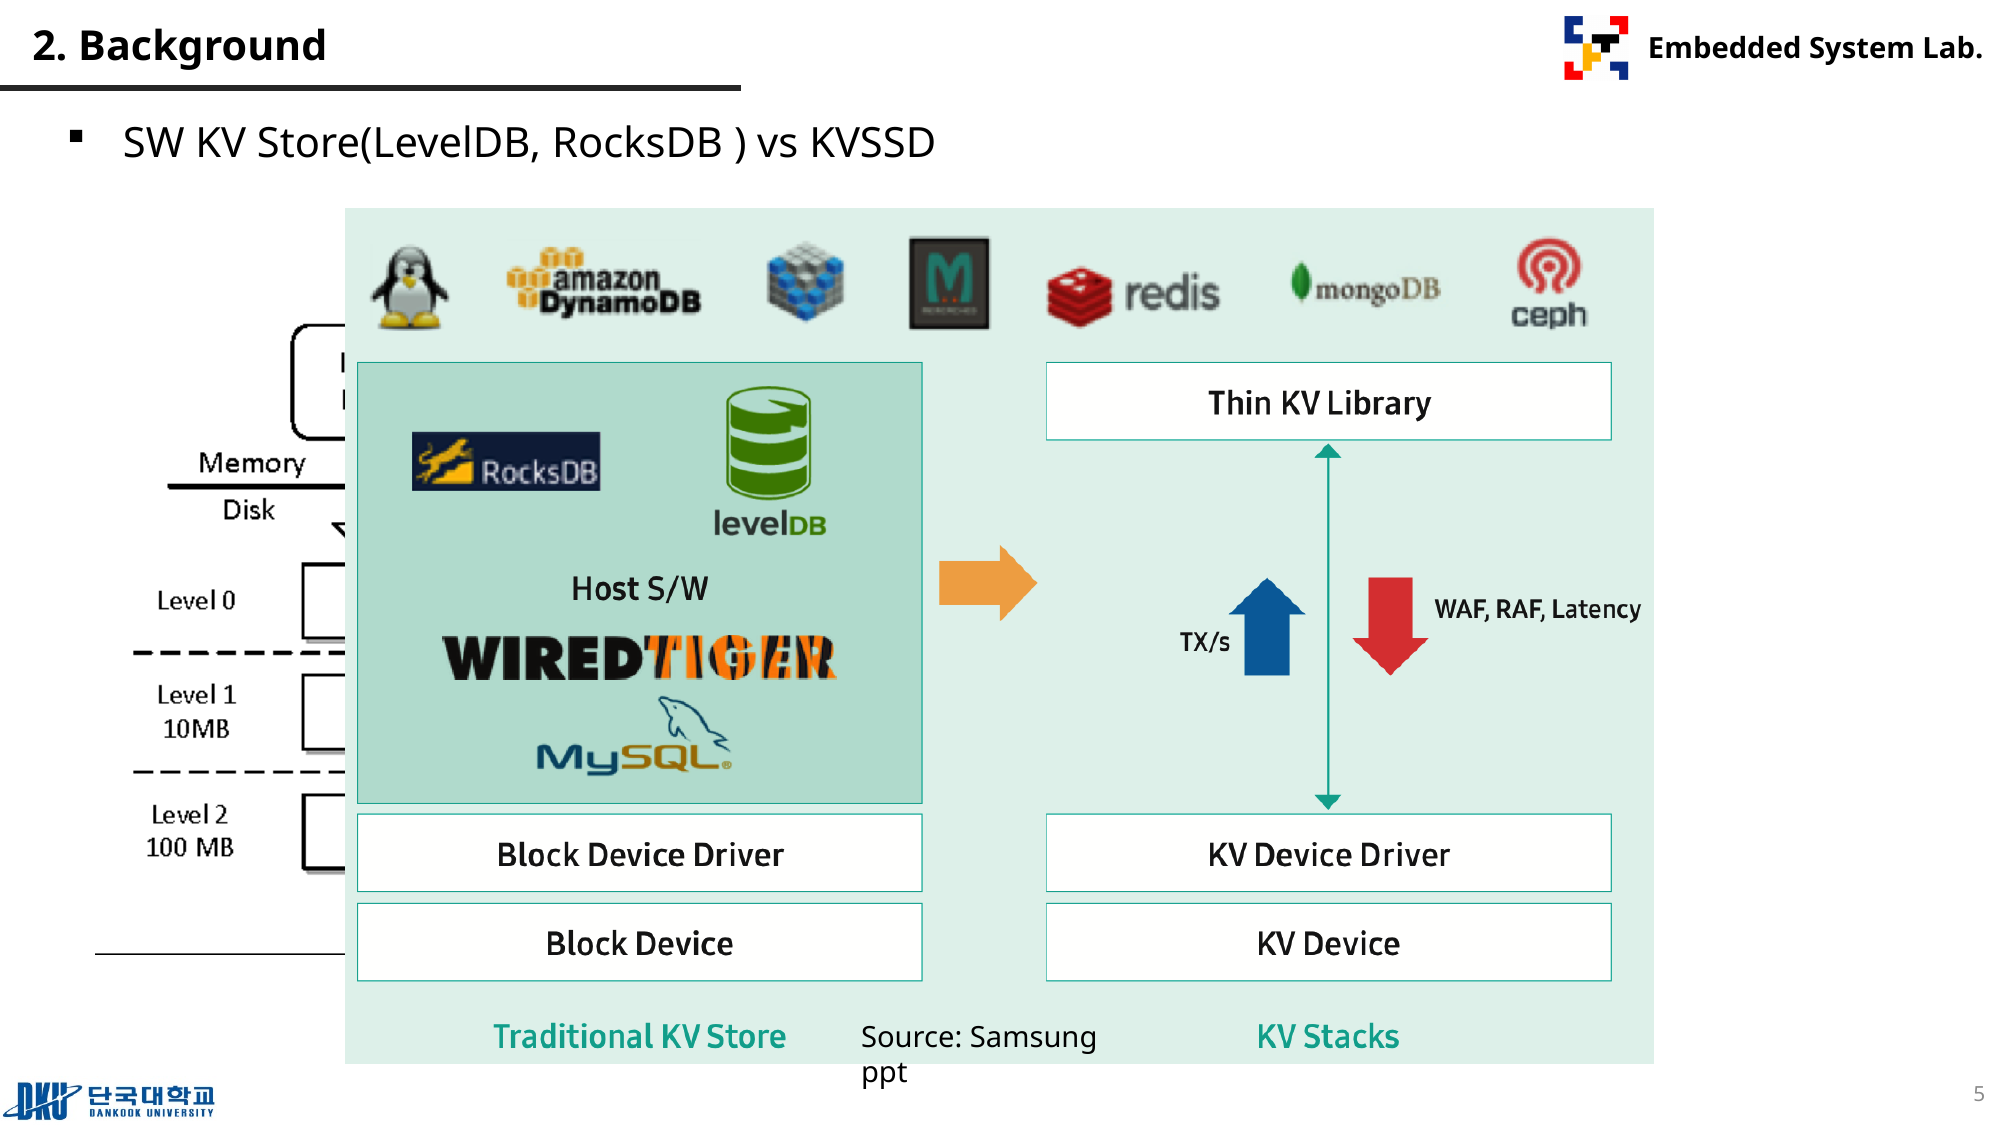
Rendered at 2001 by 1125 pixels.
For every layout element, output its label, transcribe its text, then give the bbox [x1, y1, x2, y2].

picture [0, 1076, 217, 1125]
slide_number 5 [1550, 1065, 2000, 1125]
title 2. Background [17, 17, 1474, 78]
text_box SW KV Store(LevelDB, RocksDB ) vs KVSSD [51, 108, 1858, 174]
picture [1563, 15, 1629, 81]
picture [95, 267, 345, 955]
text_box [345, 208, 1654, 1064]
